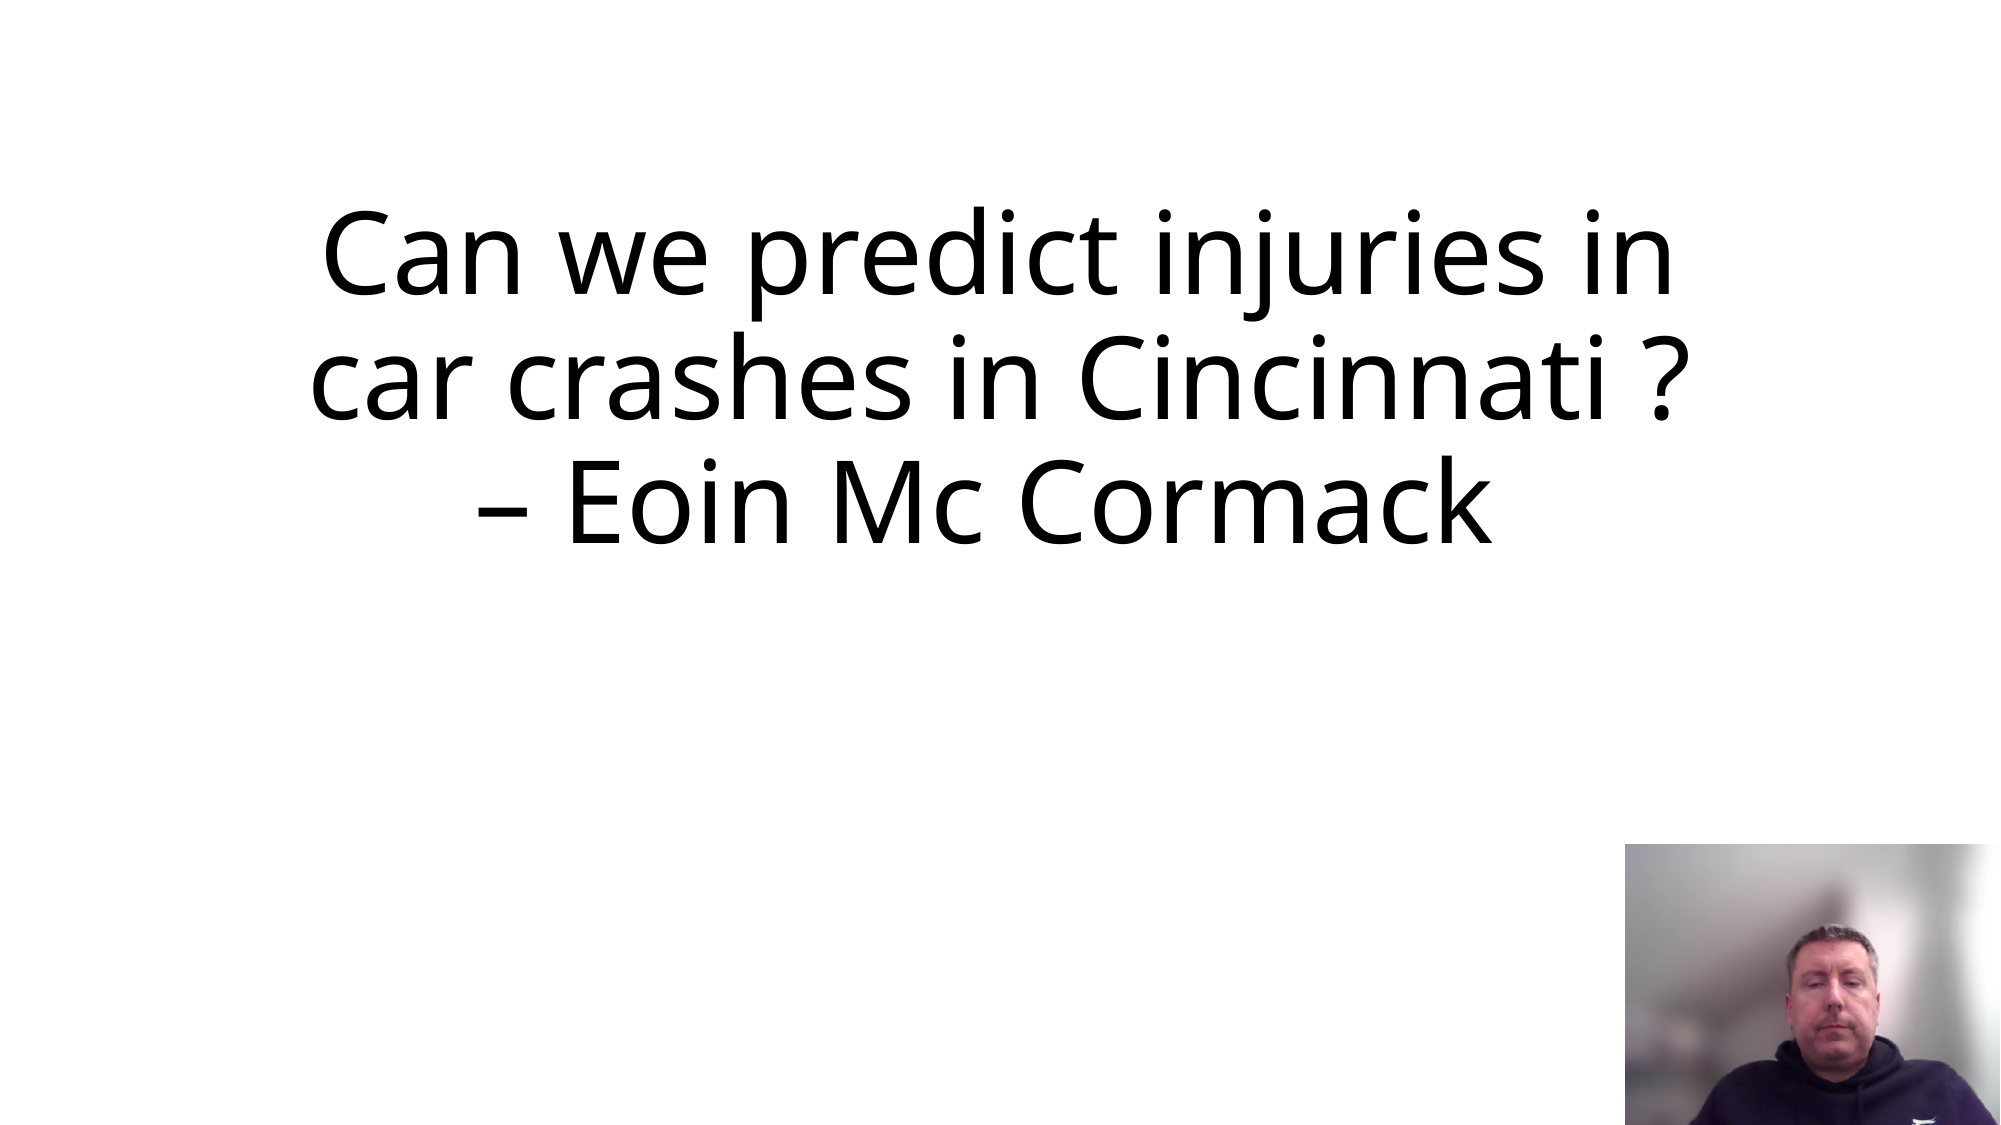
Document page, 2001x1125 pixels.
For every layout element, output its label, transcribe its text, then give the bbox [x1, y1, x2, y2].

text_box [1624, 843, 2000, 1125]
title Can we predict injuries in car crashes in Cincinnati ? – Eoin Mc Cormack [249, 184, 1750, 576]
